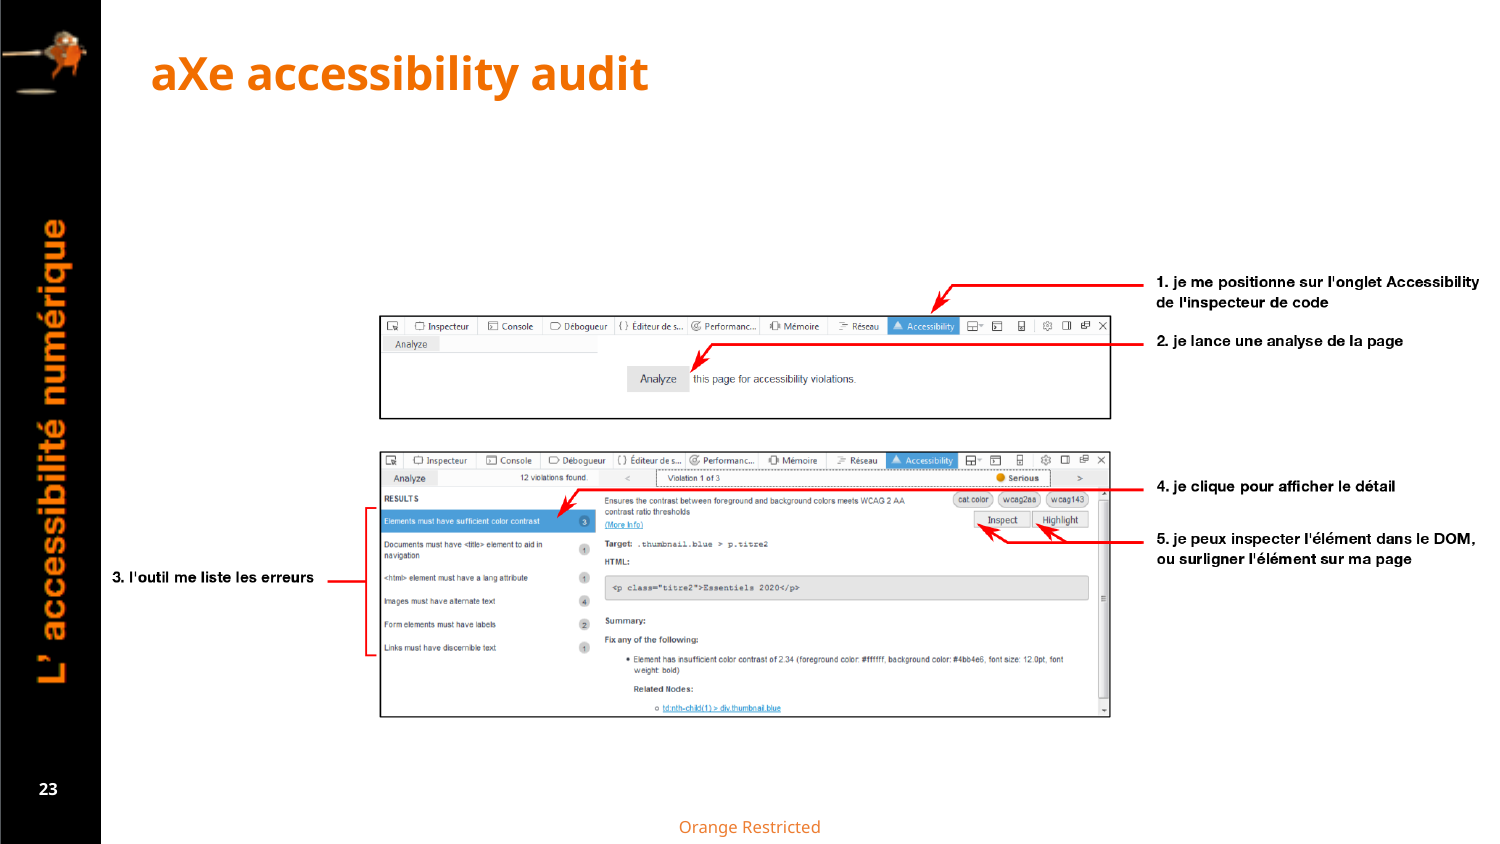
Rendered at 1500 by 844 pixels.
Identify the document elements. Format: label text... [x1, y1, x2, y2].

picture [0, 0, 101, 844]
title aXe accessibility audit [135, 43, 1459, 166]
picture [111, 244, 1479, 718]
